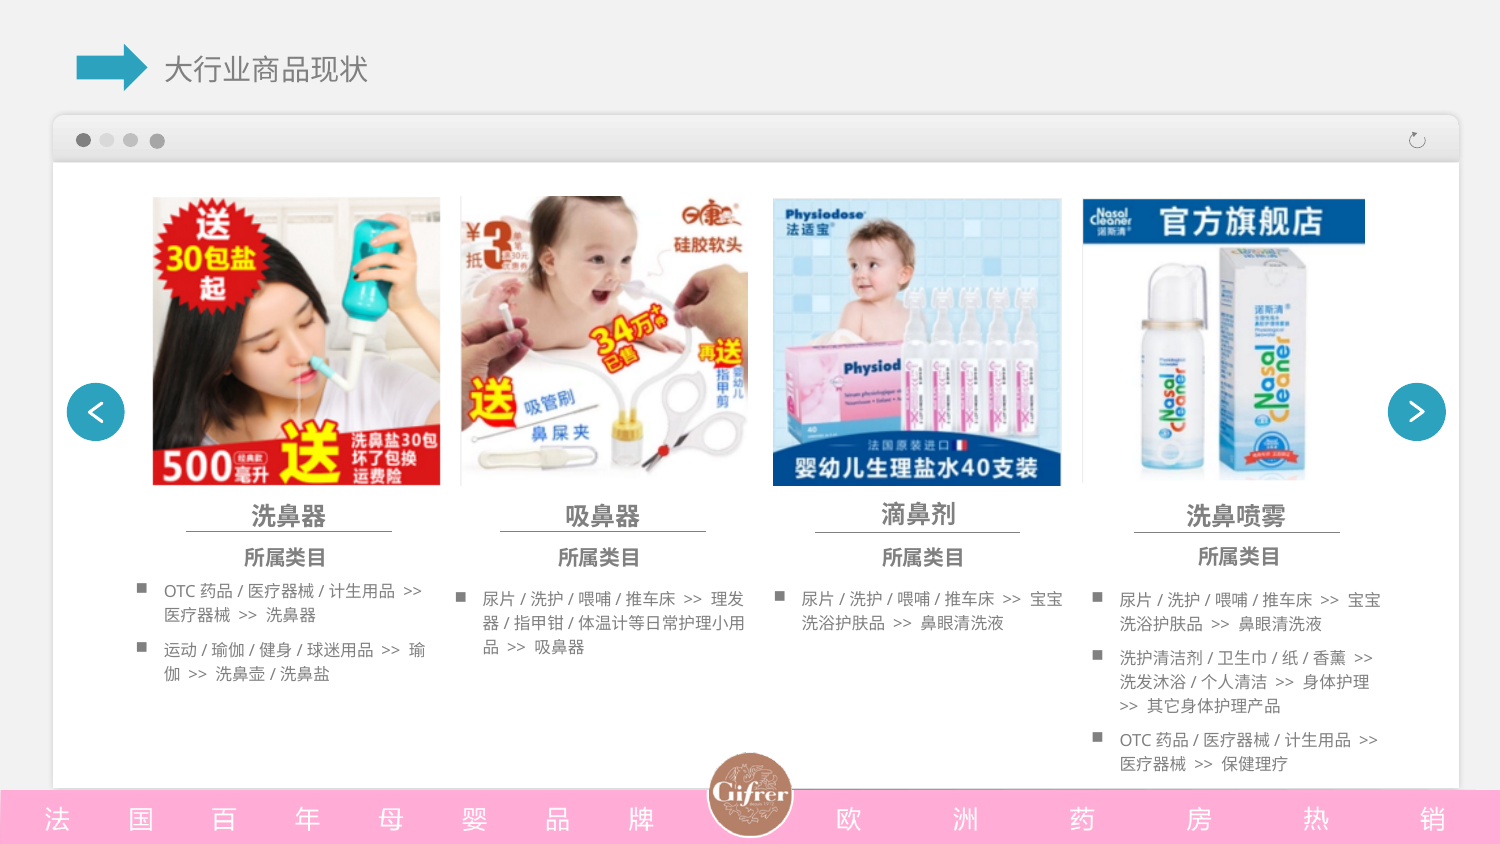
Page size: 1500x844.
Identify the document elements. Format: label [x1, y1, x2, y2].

text_box [1387, 382, 1447, 442]
picture [459, 196, 748, 486]
picture [1082, 197, 1365, 483]
text_box [52, 114, 1459, 748]
picture [0, 749, 1500, 844]
text_box [66, 382, 125, 442]
picture [773, 197, 1062, 486]
picture [149, 196, 444, 488]
